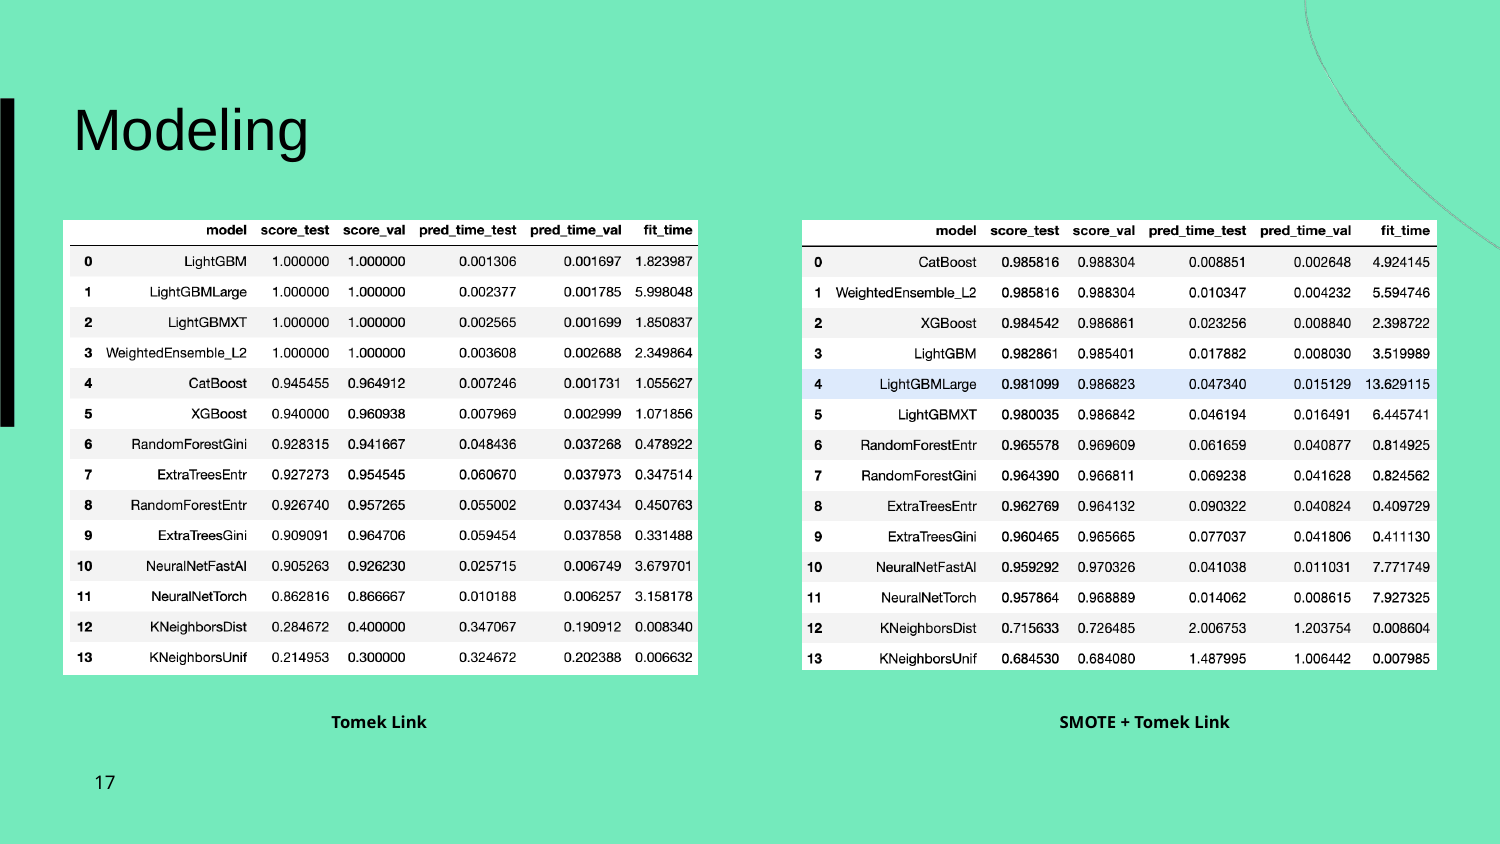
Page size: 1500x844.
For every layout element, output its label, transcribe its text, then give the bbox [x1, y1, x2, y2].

text_box Modeling [65, 88, 421, 166]
picture [802, 0, 1500, 670]
picture [0, 99, 699, 676]
text_box SMOTE + Tomek Link [1052, 707, 1245, 736]
text_box Tomek Link [323, 707, 438, 736]
text_box 17 [86, 767, 127, 798]
